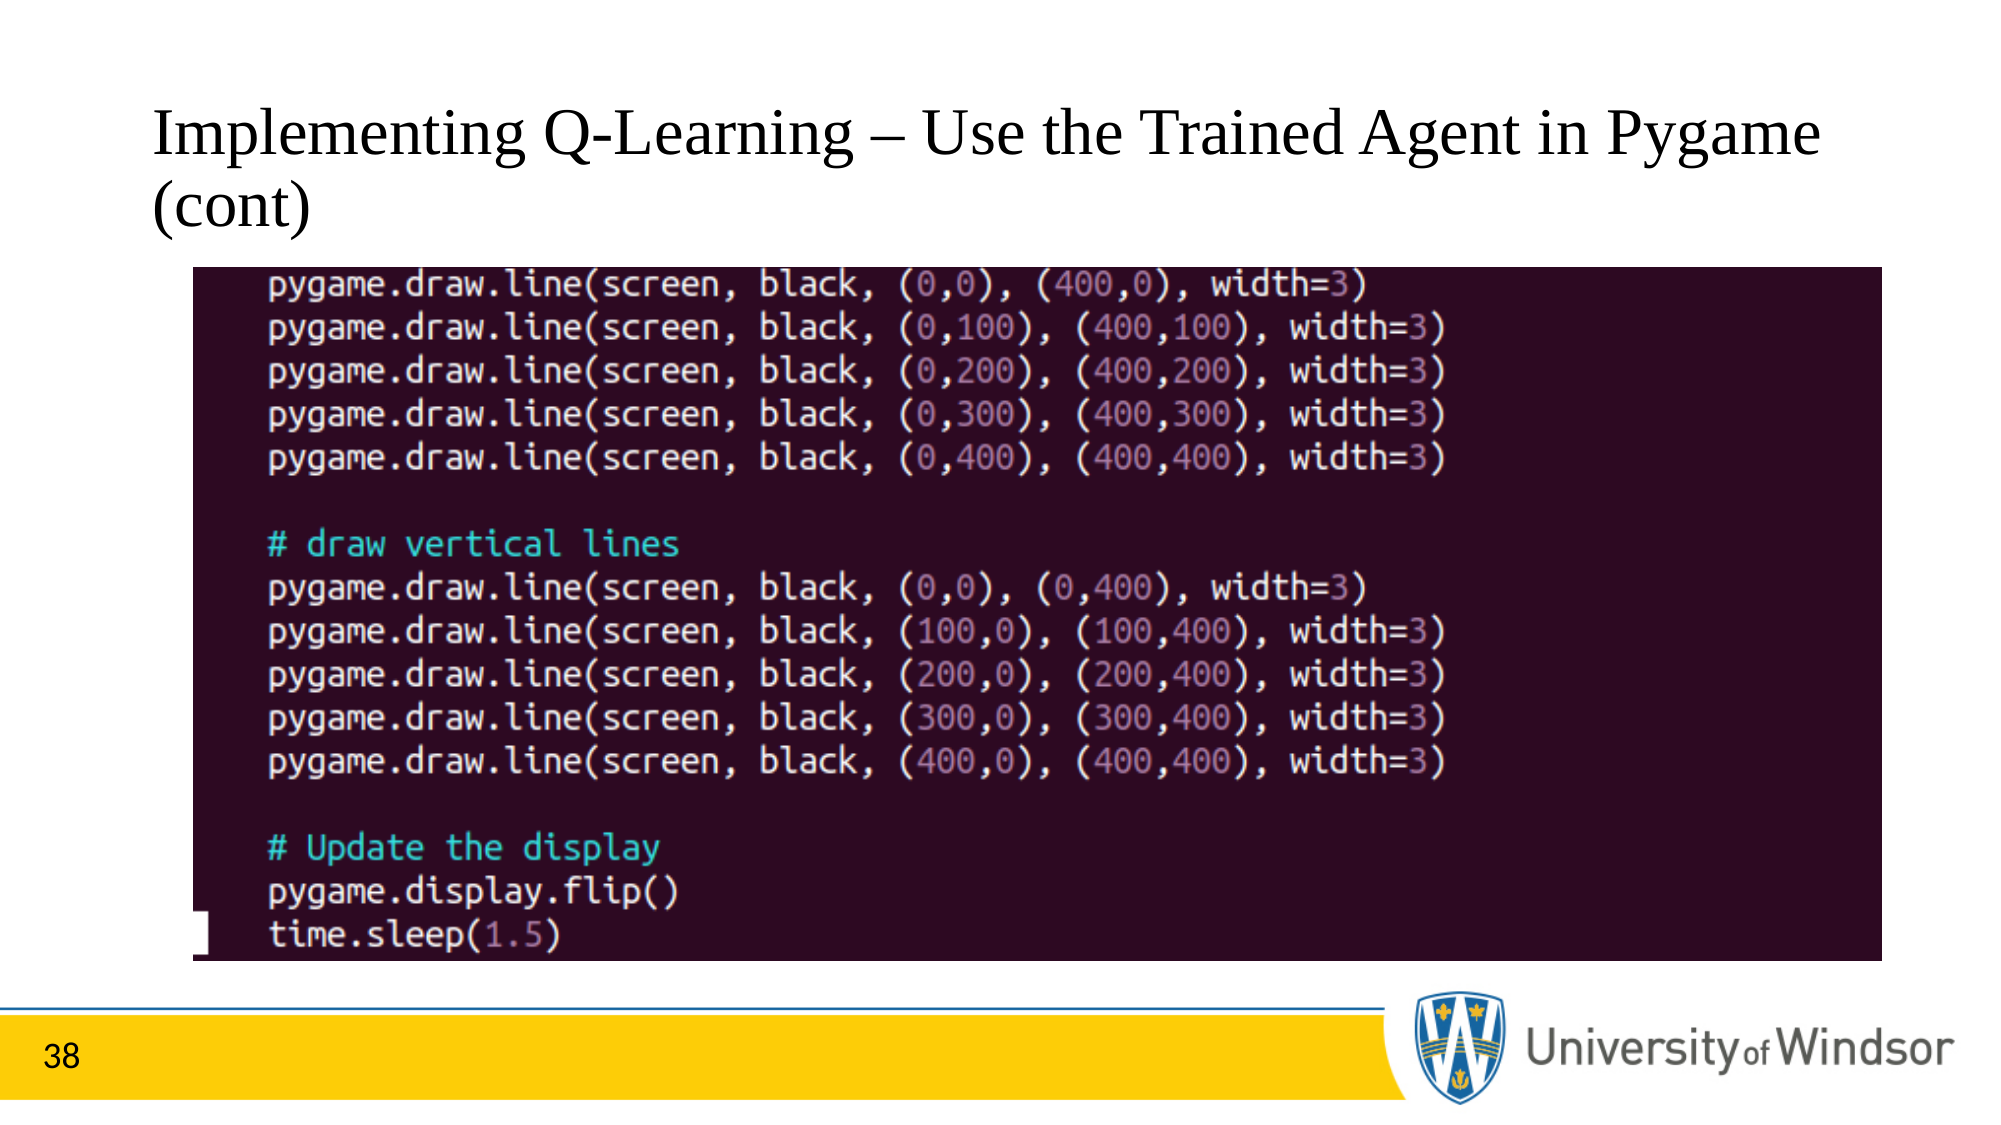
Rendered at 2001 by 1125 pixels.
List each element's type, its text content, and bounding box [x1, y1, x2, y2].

picture [0, 974, 2000, 1125]
picture [193, 267, 1883, 961]
text_box 38 [27, 1023, 136, 1091]
text_box Implementing Q-Learning – Use the Trained Agent in Pygame (cont) [137, 59, 1863, 278]
